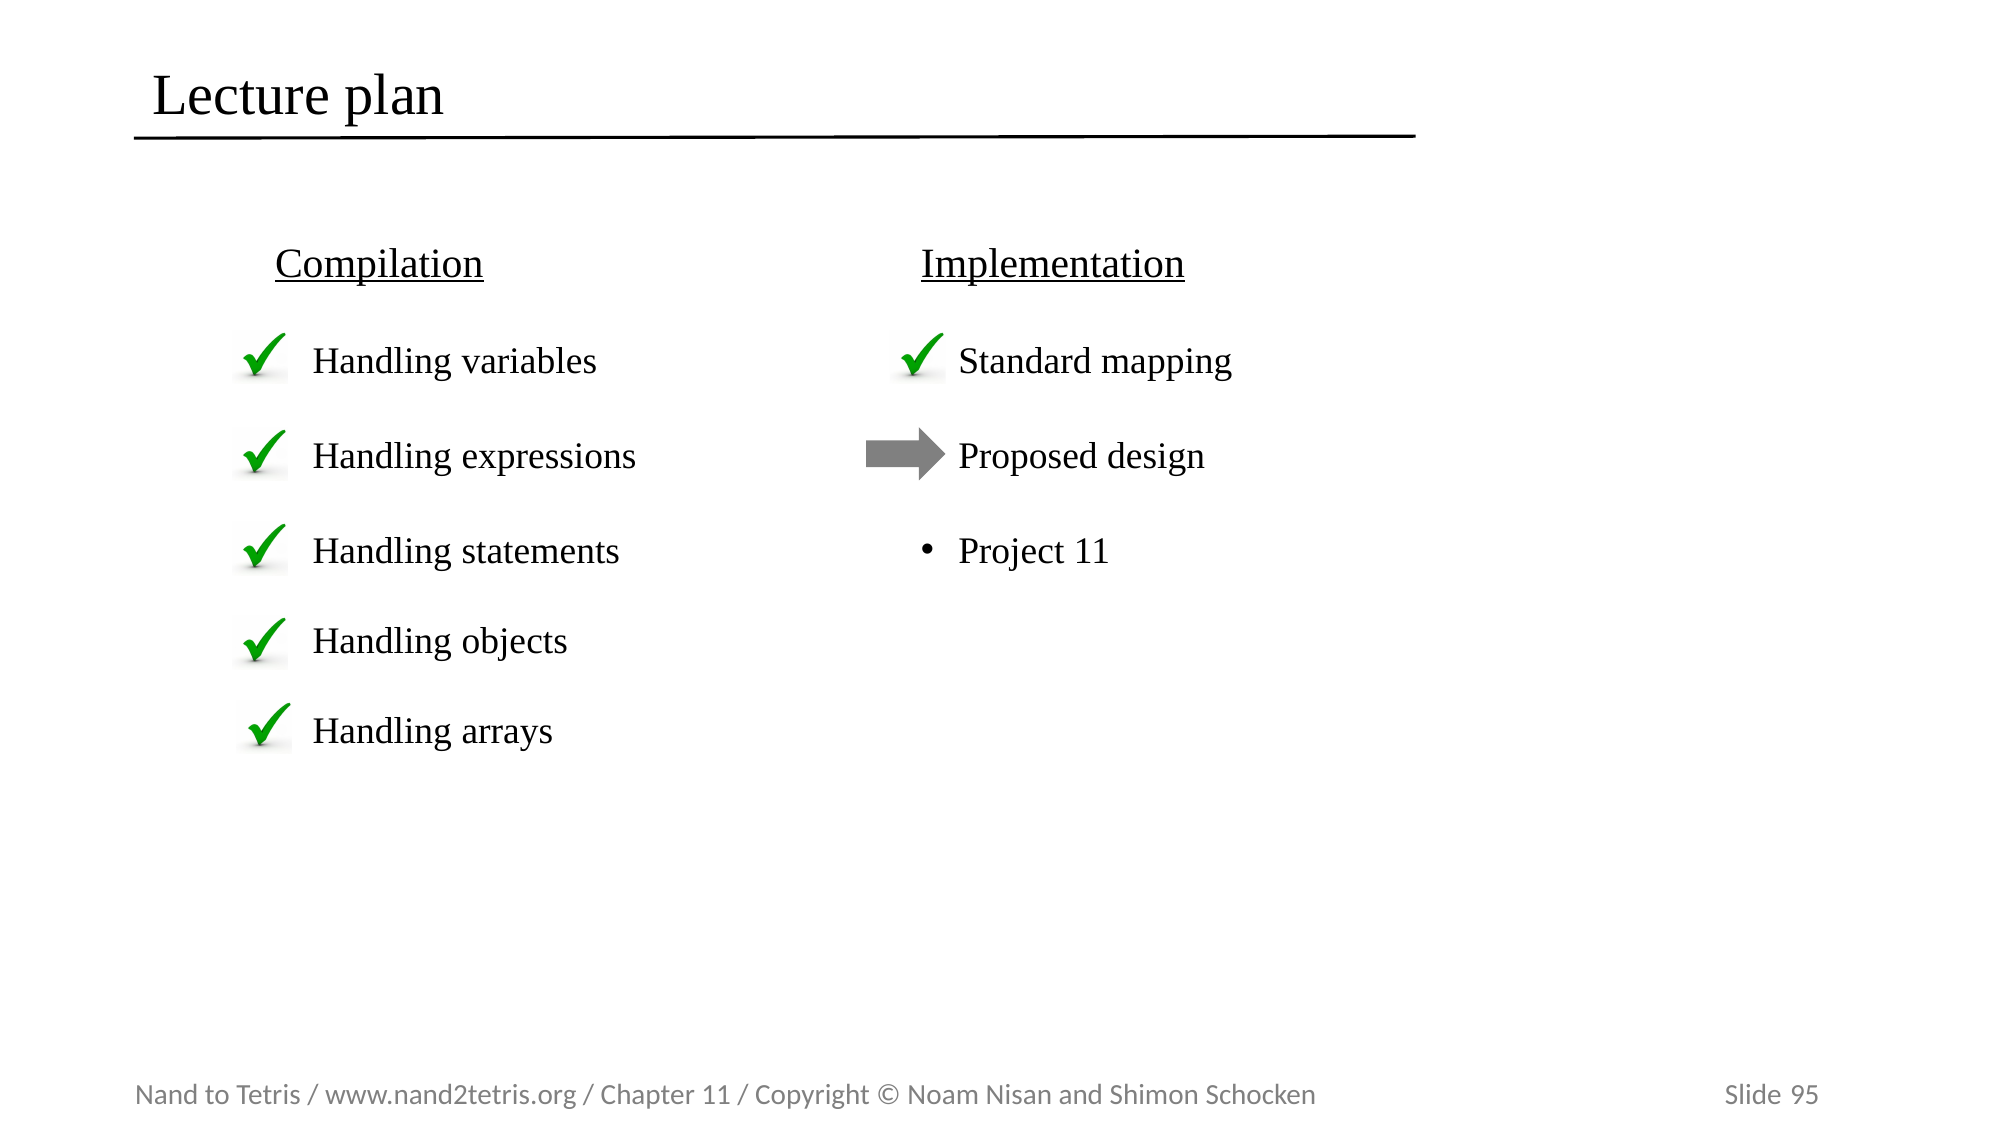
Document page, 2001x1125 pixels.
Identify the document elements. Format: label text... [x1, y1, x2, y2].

list Compilation Handling variables Handling expressions Handling statements Handling objects Handling arrays [259, 228, 906, 1077]
text_box [865, 424, 947, 483]
title Lecture plan [137, 48, 1417, 144]
picture [231, 615, 288, 670]
picture [231, 521, 288, 576]
picture [231, 330, 288, 385]
picture [236, 700, 293, 754]
text_box Implementation Standard mapping Proposed design Project 11 [905, 228, 1469, 717]
picture [889, 330, 946, 385]
picture [231, 427, 288, 481]
